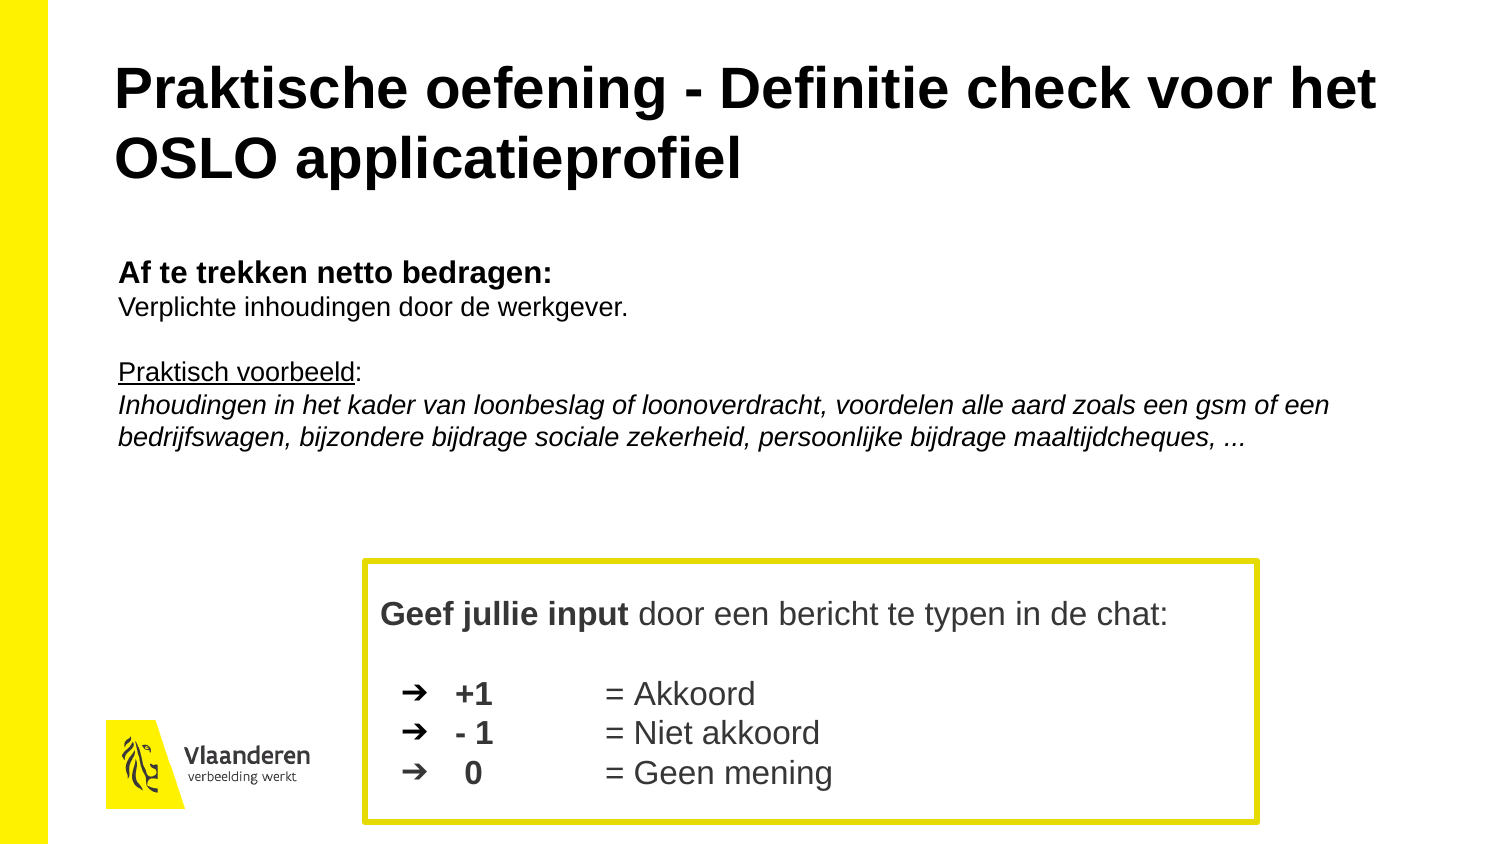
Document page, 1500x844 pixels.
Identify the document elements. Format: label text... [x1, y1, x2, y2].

text_box Geef jullie input door een bericht te typen in de chat: +1 = Akkoord - 1 = Niet akkoord 0 = Geen mening [365, 560, 1258, 823]
text_box Af te trekken netto bedragen: Verplichte inhoudingen door de werkgever. Praktisch voorbeeld: Inhoudingen in het kader van loonbeslag of loonoverdracht, voordelen alle aard zoals een gsm of een bedrijfswagen, bijzondere bijdrage sociale zekerheid, persoonlijke bijdrage maaltijdcheques, ... [103, 237, 1430, 467]
text_box Praktische oefening - Definitie check voor het OSLO applicatieprofiel [103, 44, 1397, 237]
picture [106, 720, 333, 809]
